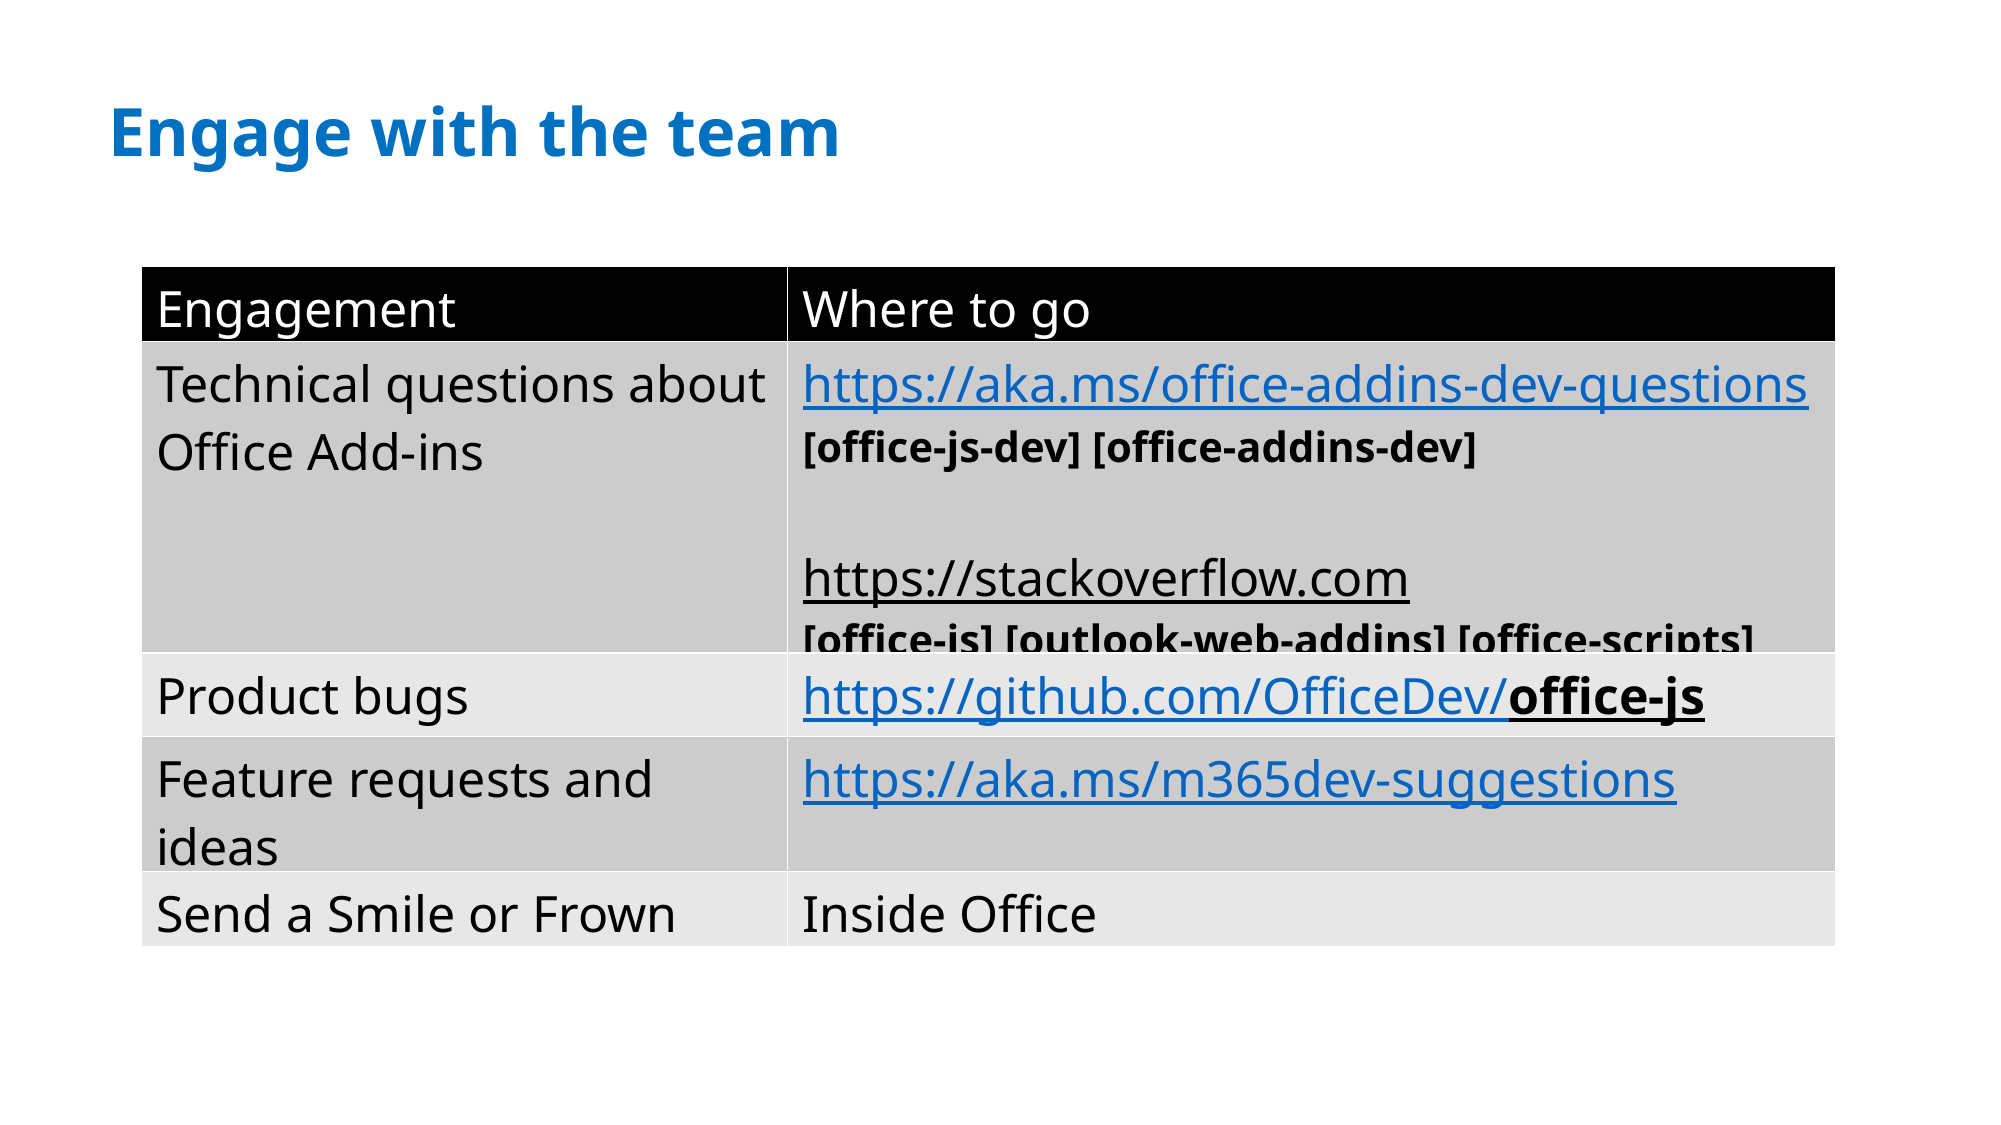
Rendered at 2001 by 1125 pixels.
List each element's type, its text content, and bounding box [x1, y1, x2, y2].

table_cell Technical questions about Office Add-ins [142, 342, 787, 652]
table_cell https://aka.ms/office-addins-dev-questions [office-js-dev] [office-addins-dev] https://stackoverflow.com [office-js] [outlook-web-addins] [office-scripts] [788, 342, 1835, 652]
table_cell Product bugs [142, 654, 787, 736]
table_cell https://github.com/OfficeDev/office-js [788, 654, 1835, 736]
table_cell Send a Smile or Frown [142, 872, 787, 946]
table_cell Feature requests and ideas [142, 737, 787, 871]
table_header Engagement [142, 267, 787, 341]
table_header Where to go [788, 267, 1835, 341]
text_box Engage with the team [78, 75, 1551, 262]
table_cell Inside Office [788, 872, 1835, 946]
table_cell https://aka.ms/m365dev-suggestions [788, 737, 1835, 871]
